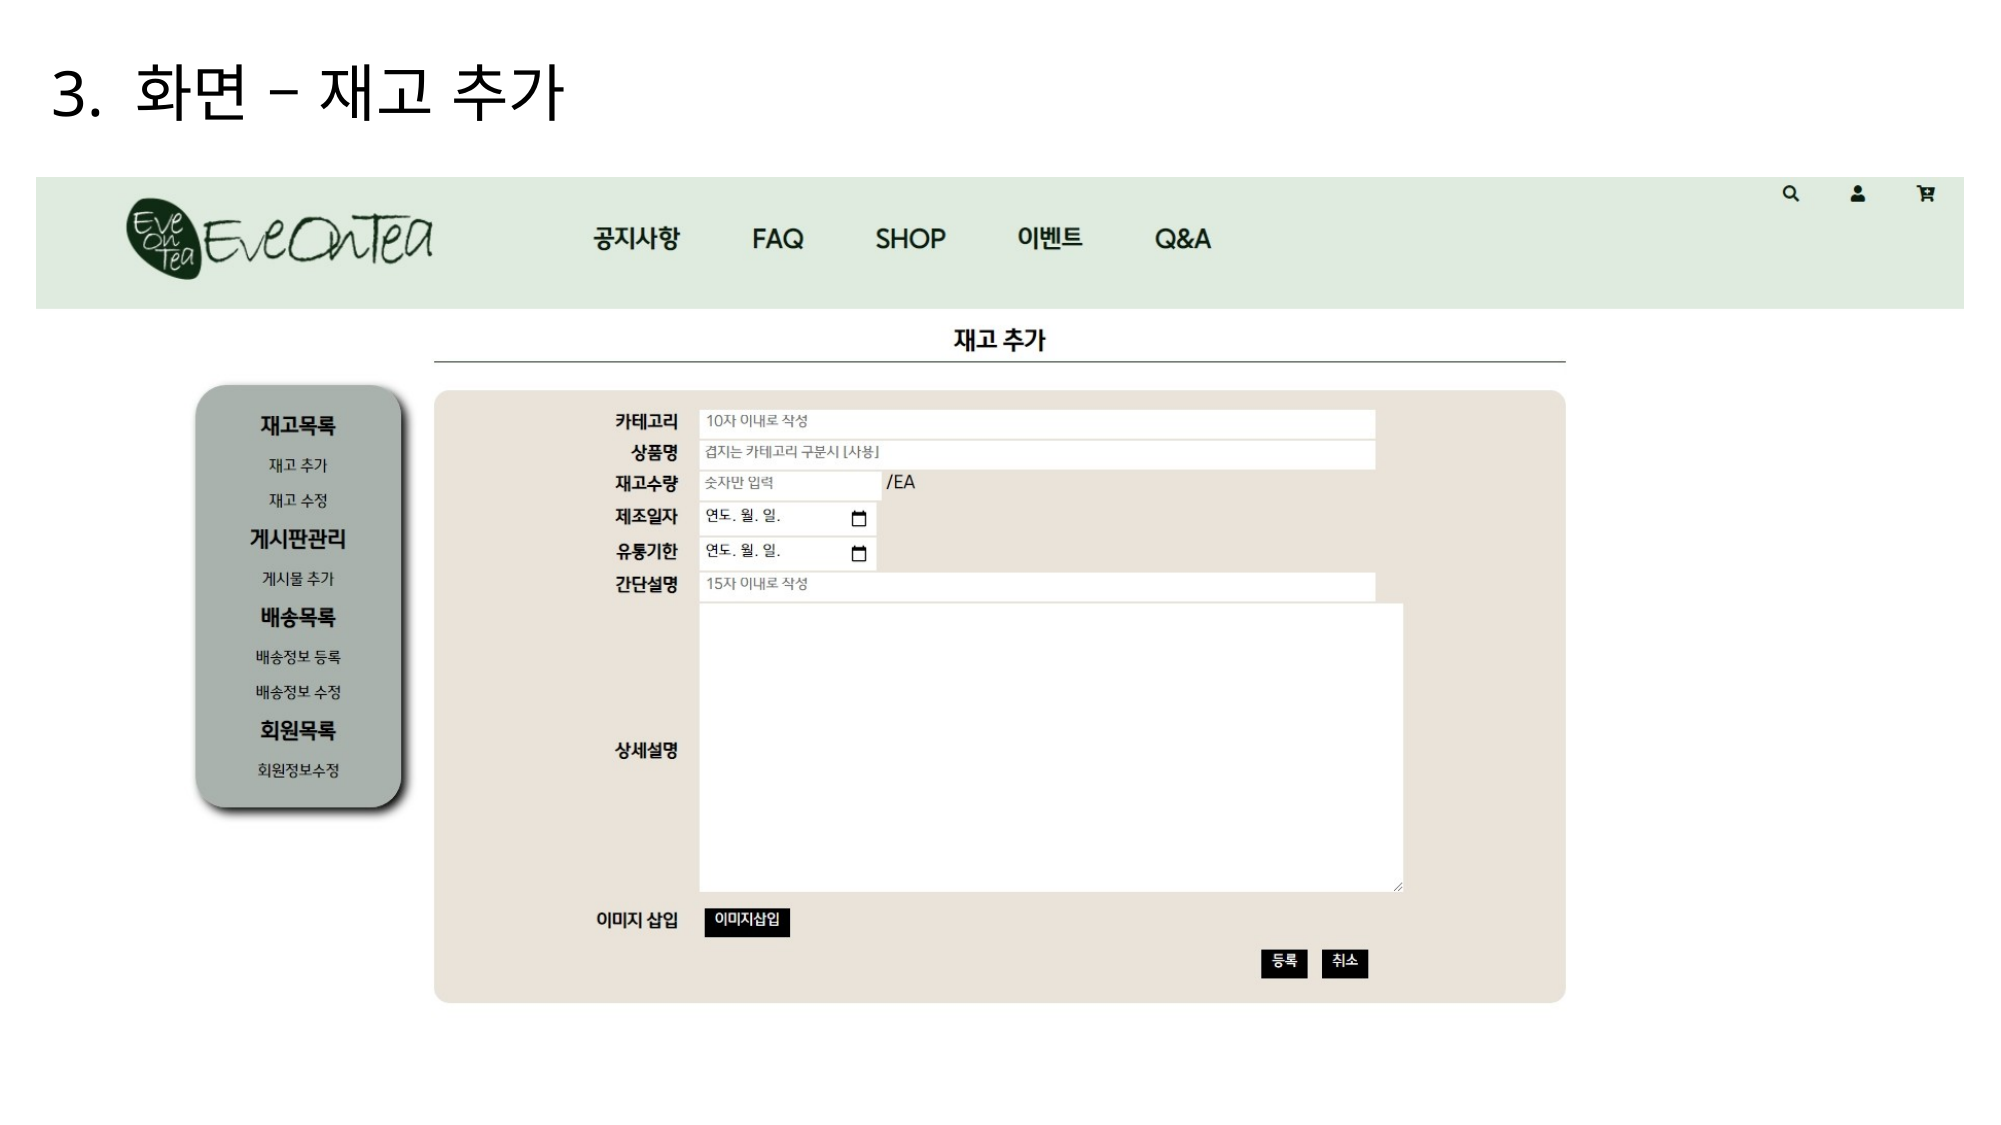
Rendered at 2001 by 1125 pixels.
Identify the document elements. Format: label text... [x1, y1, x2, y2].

picture [36, 177, 1964, 1066]
title 3. 화면 – 재고 추가 [36, 26, 635, 167]
